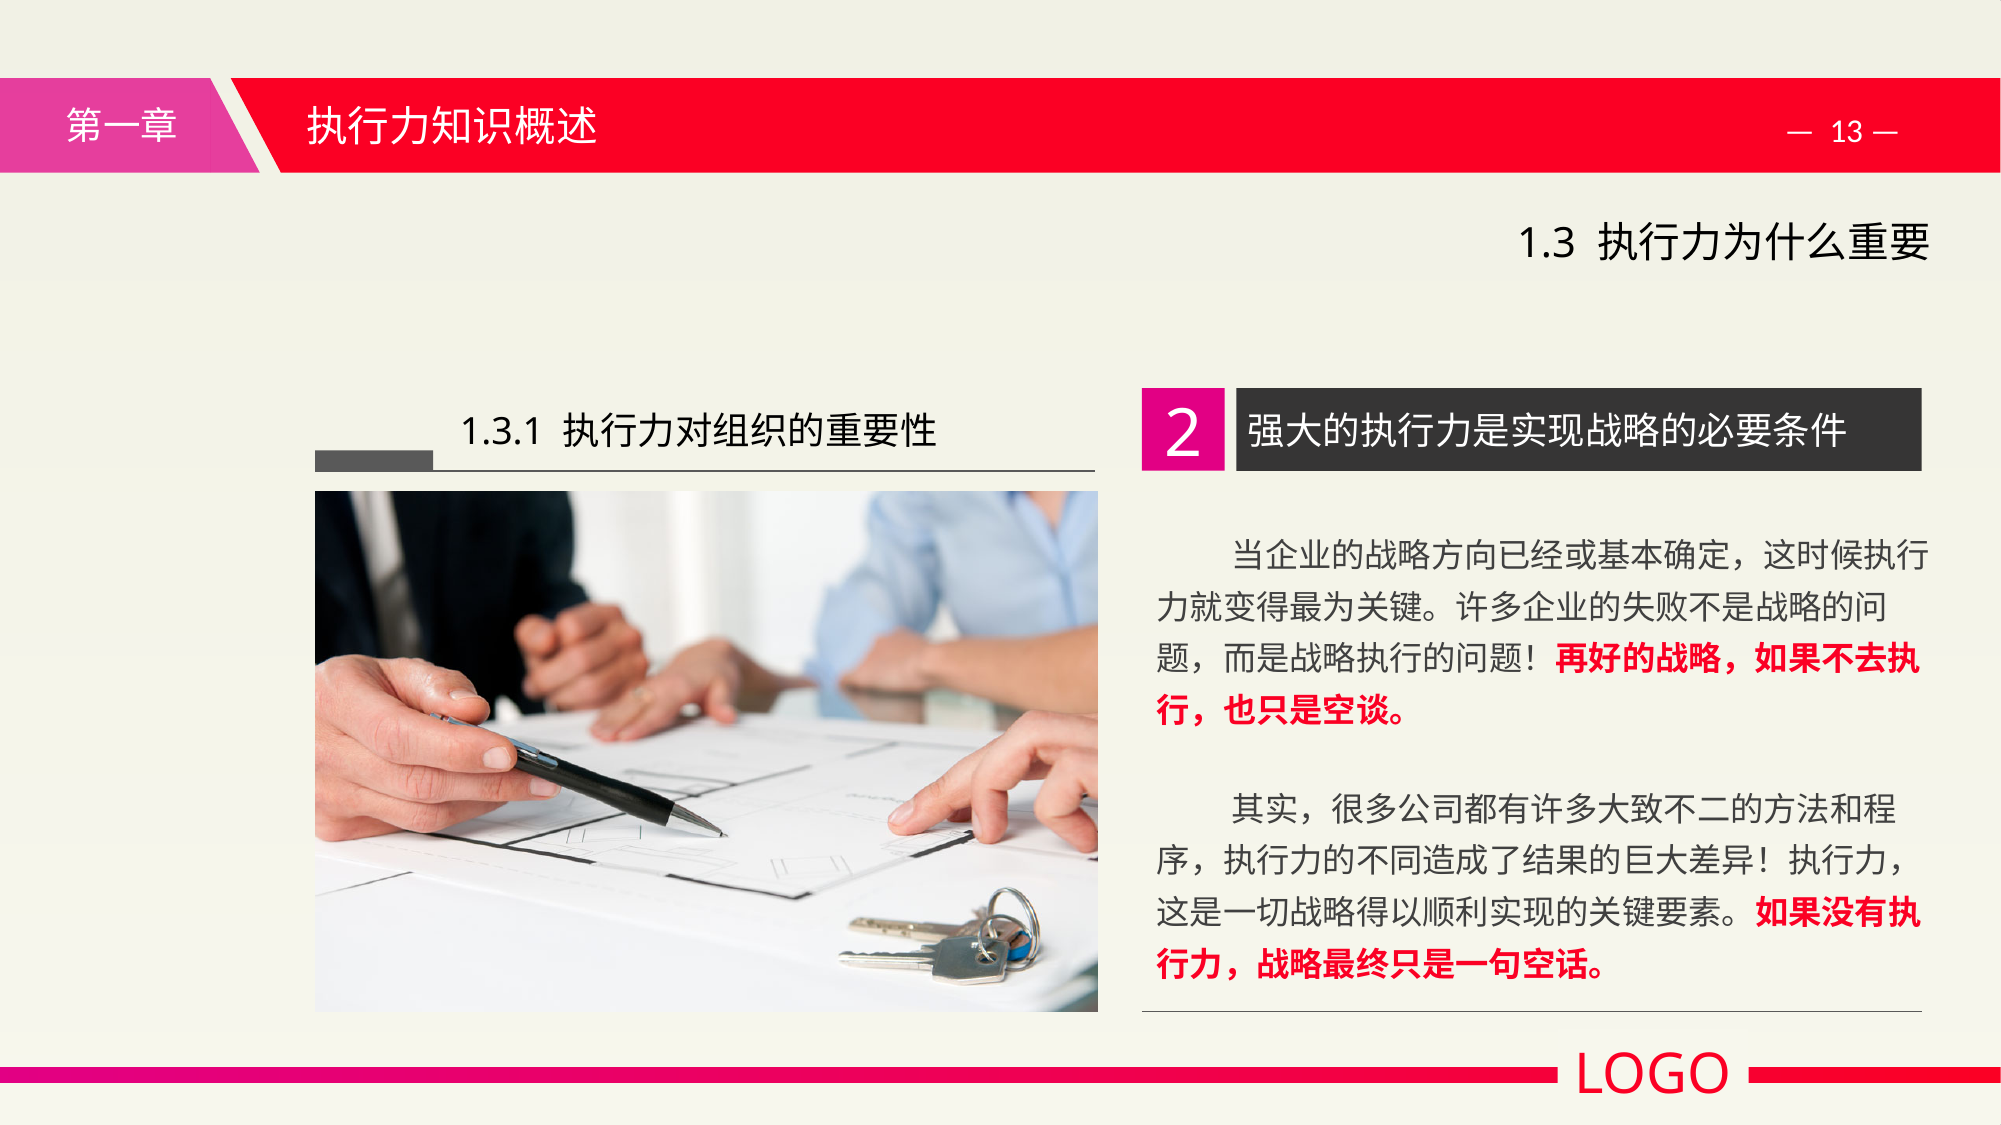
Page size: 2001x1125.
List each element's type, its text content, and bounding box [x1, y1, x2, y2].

text_box 当企业的战略方向已经或基本确定，这时候执行力就变得最为关键。许多企业的失败不是战略的问题，而是战略执行的问题！再好的战略，如果不去执行，也只是空谈。 [1141, 515, 1946, 737]
text_box 强大的执行力是实现战略的必要条件 [1236, 388, 1922, 471]
text_box 1.3.1 执行力对组织的重要性 [444, 399, 1048, 460]
text_box [313, 448, 435, 473]
text_box 2 [1140, 386, 1227, 473]
text_box 1.3 执行力为什么重要 [1484, 208, 1946, 273]
text_box 其实，很多公司都有许多大致不二的方法和程序，执行力的不同造成了结果的巨大差异！执行力，这是一切战略得以顺利实现的关键要素。如果没有执行力，战略最终只是一句空话。 [1141, 769, 1946, 990]
picture [314, 491, 1099, 1012]
